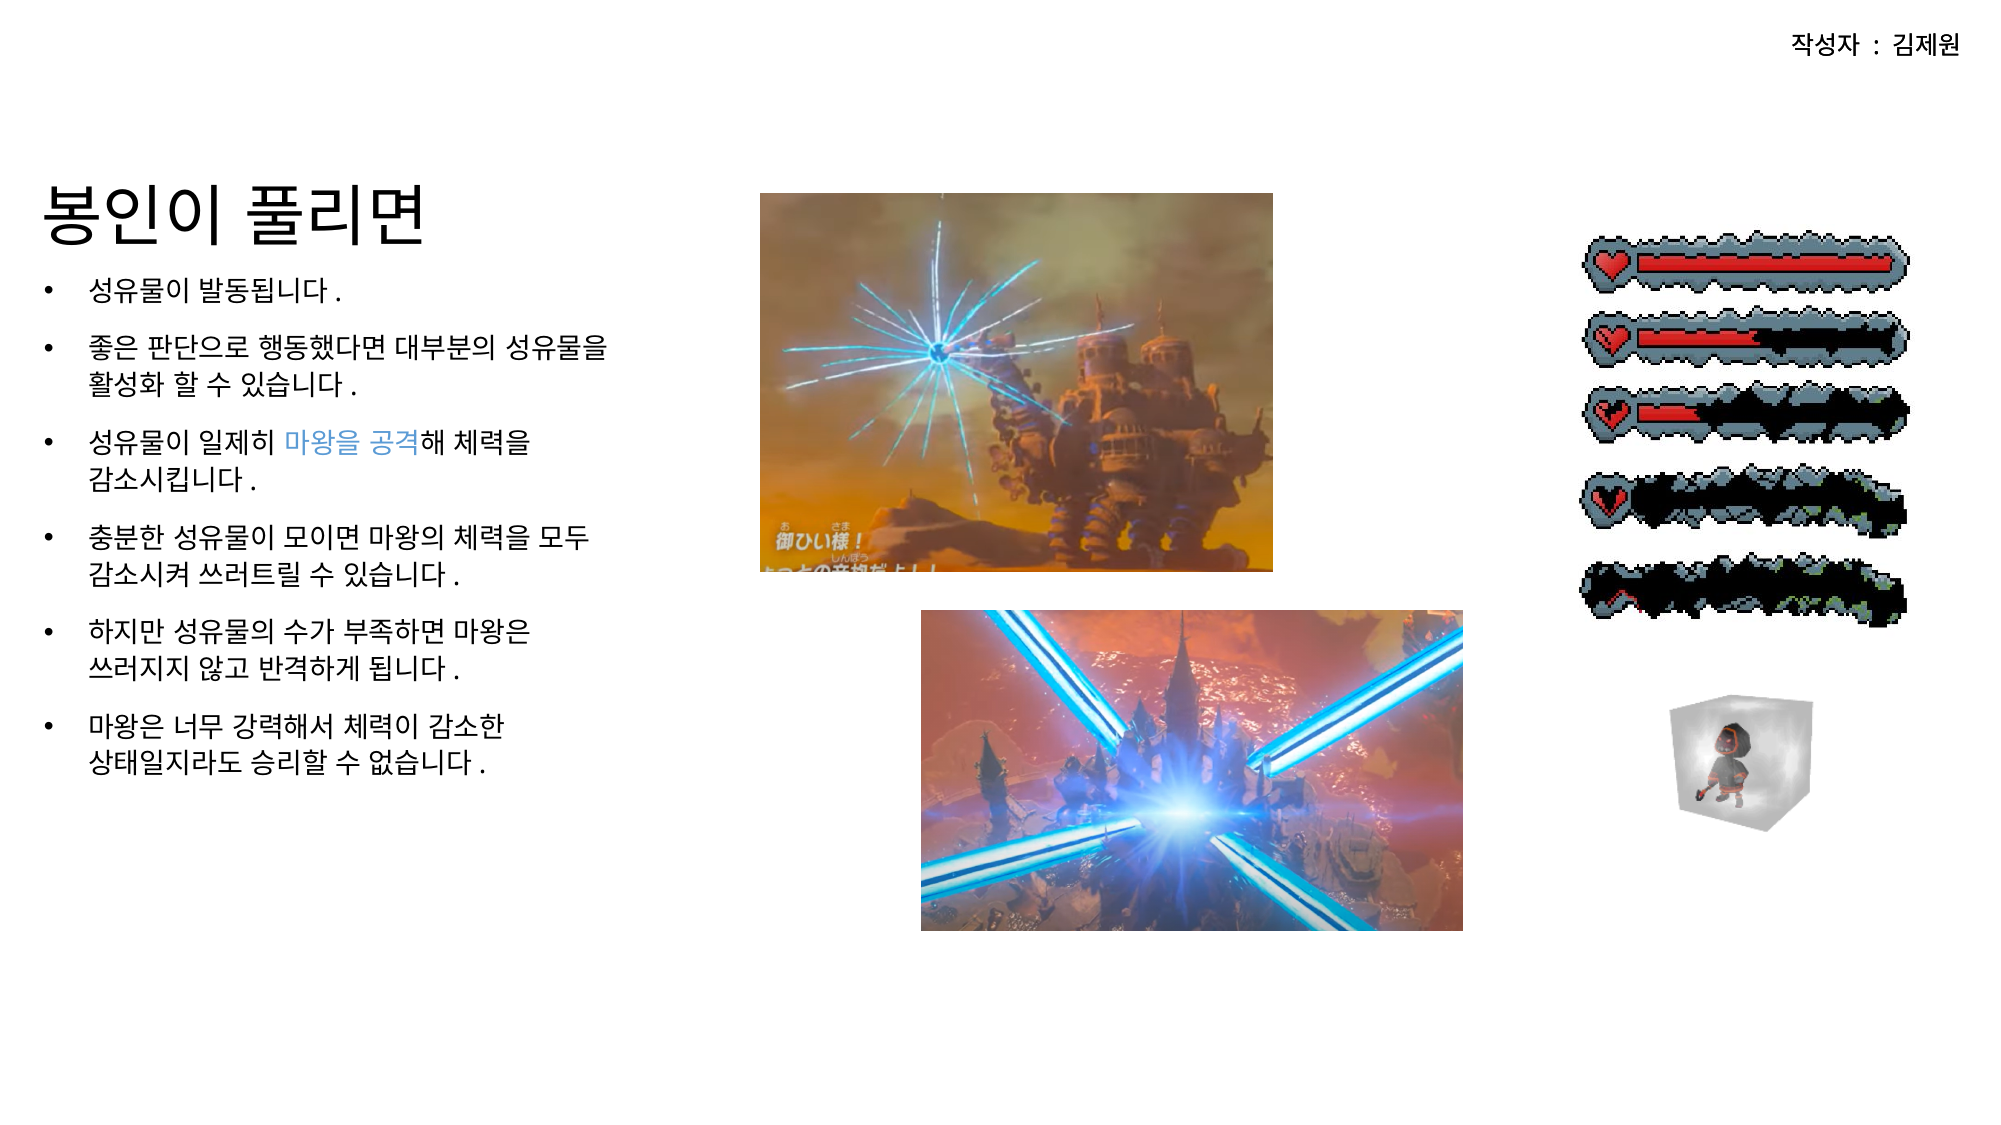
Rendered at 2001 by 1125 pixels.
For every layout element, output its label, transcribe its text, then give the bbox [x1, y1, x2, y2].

title 봉인이 풀리면 [0, 0, 643, 262]
list 성유물이 발동됩니다. 좋은 판단으로 행동했다면 대부분의 성유물을 활성화 할 수 있습니다. 성유물이 일제히 마왕을 공격해 체력을 감소시킵니다. 충분한 성유물이 모이면 마왕의 체력을 모두 감소시켜 쓰러트릴 수 있습니다. 하지만 성유물의 수가 부족하면 마왕은 쓰러지지 않고 반격하게 됩니다. 마왕은 너무 강력해서 체력이 감소한 상태일지라도 승리할 수 없습니다. [0, 262, 643, 893]
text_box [759, 193, 1915, 932]
